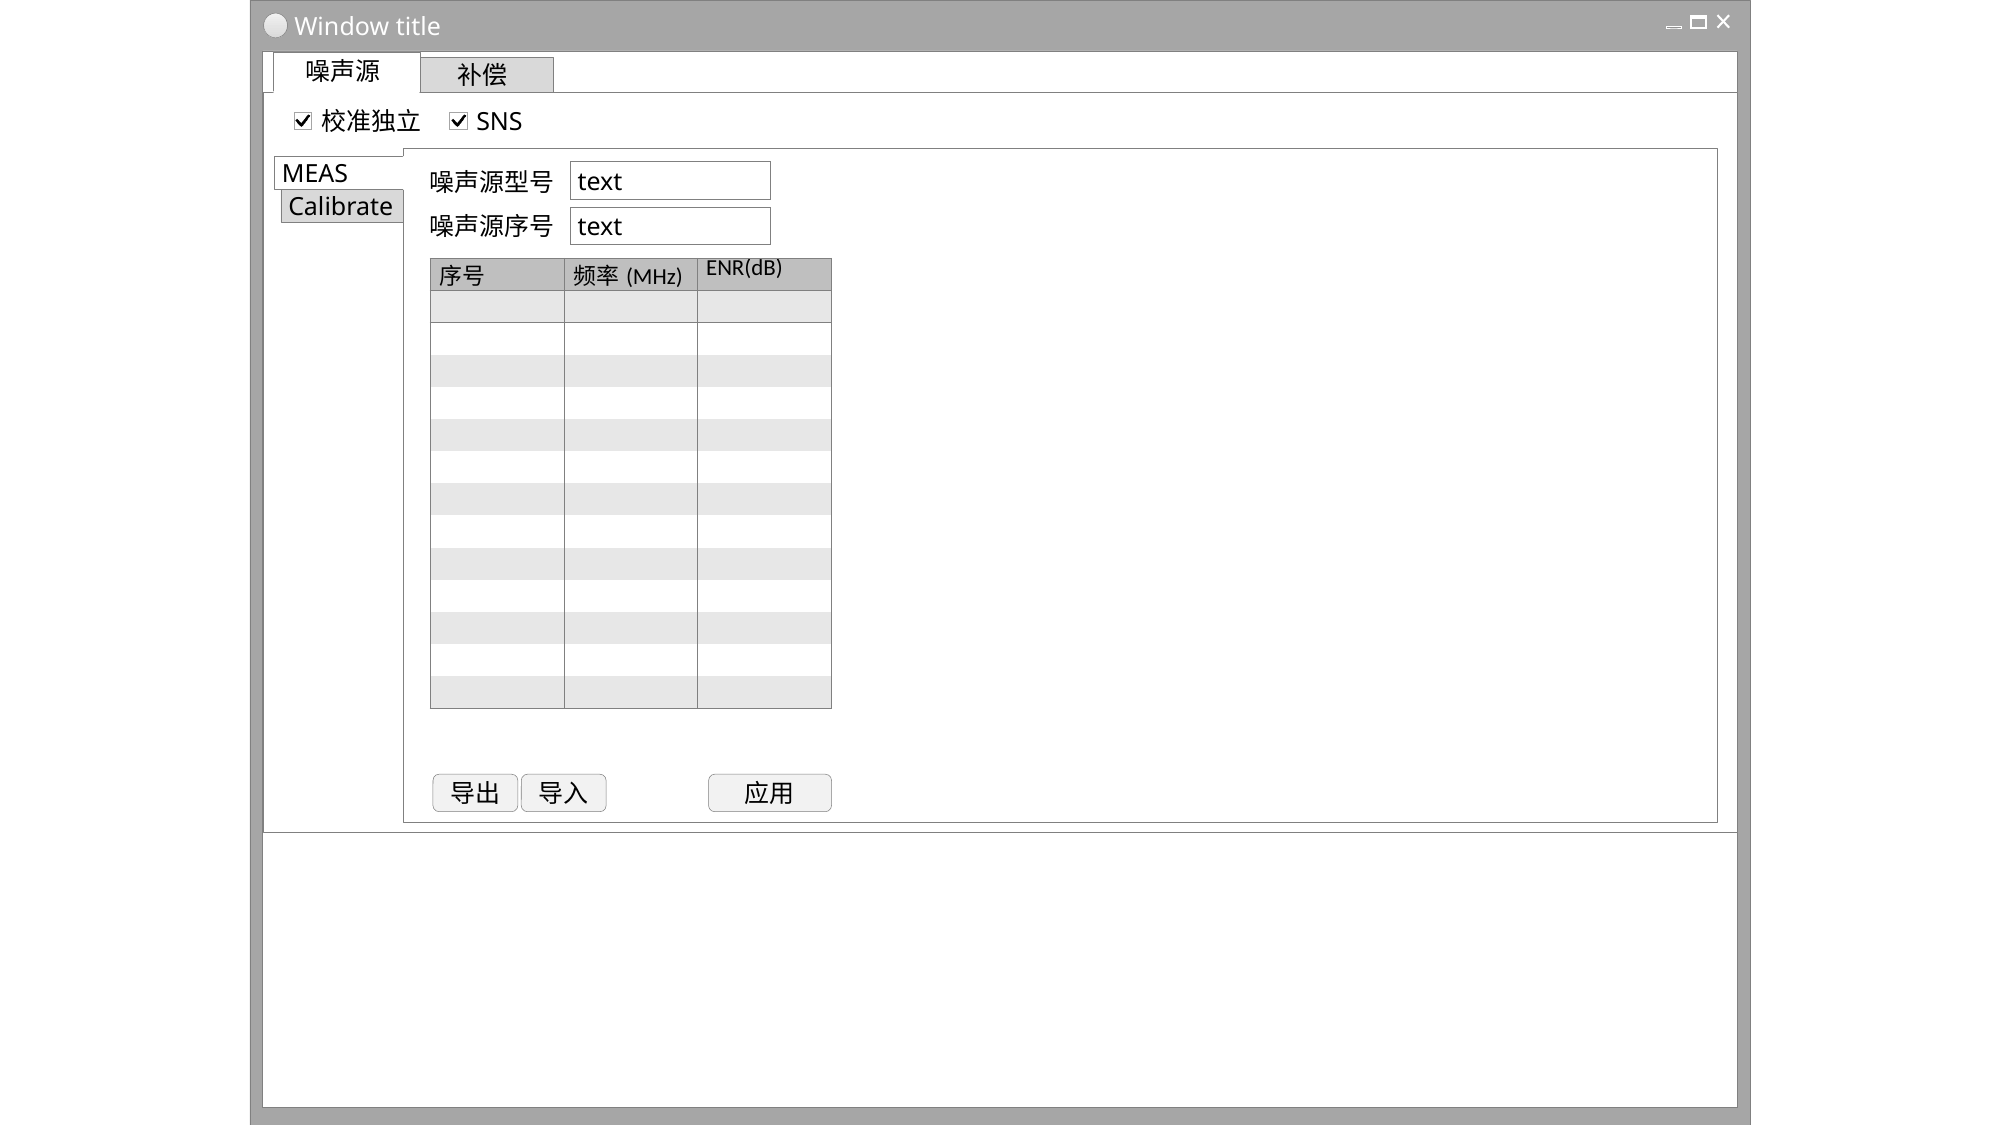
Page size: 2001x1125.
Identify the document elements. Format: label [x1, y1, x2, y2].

text_box [263, 51, 1738, 833]
text_box [443, 101, 531, 140]
text_box [274, 148, 1718, 822]
text_box [287, 101, 430, 140]
text_box [249, 0, 1750, 1125]
